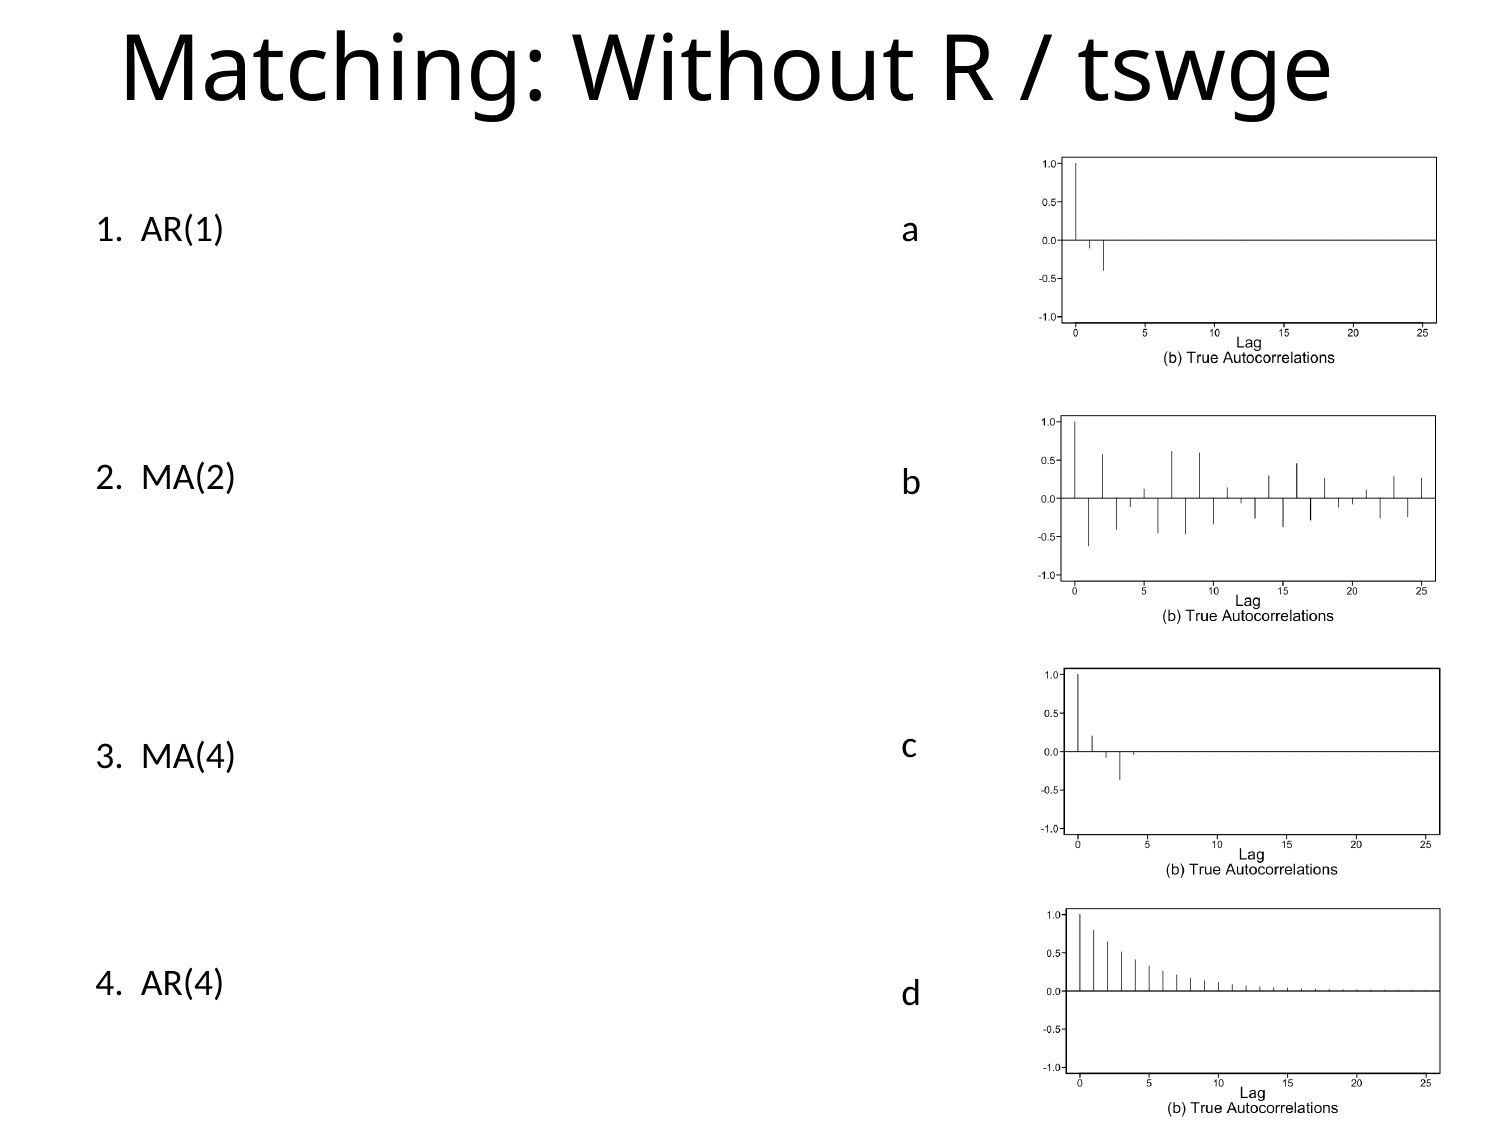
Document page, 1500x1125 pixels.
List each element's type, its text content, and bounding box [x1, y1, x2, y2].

text_box 1. AR(1) [80, 197, 269, 257]
text_box b [886, 449, 963, 510]
text_box 4. AR(4) [80, 950, 269, 1010]
text_box d [886, 960, 963, 1021]
text_box 3. MA(4) [80, 723, 269, 784]
text_box c [886, 712, 963, 773]
title Matching: Without R / tswge [103, 0, 1397, 180]
picture [1031, 650, 1453, 1122]
picture [1031, 394, 1453, 631]
text_box 2. MA(2) [80, 444, 269, 505]
picture [1032, 140, 1453, 375]
text_box a [886, 197, 963, 257]
